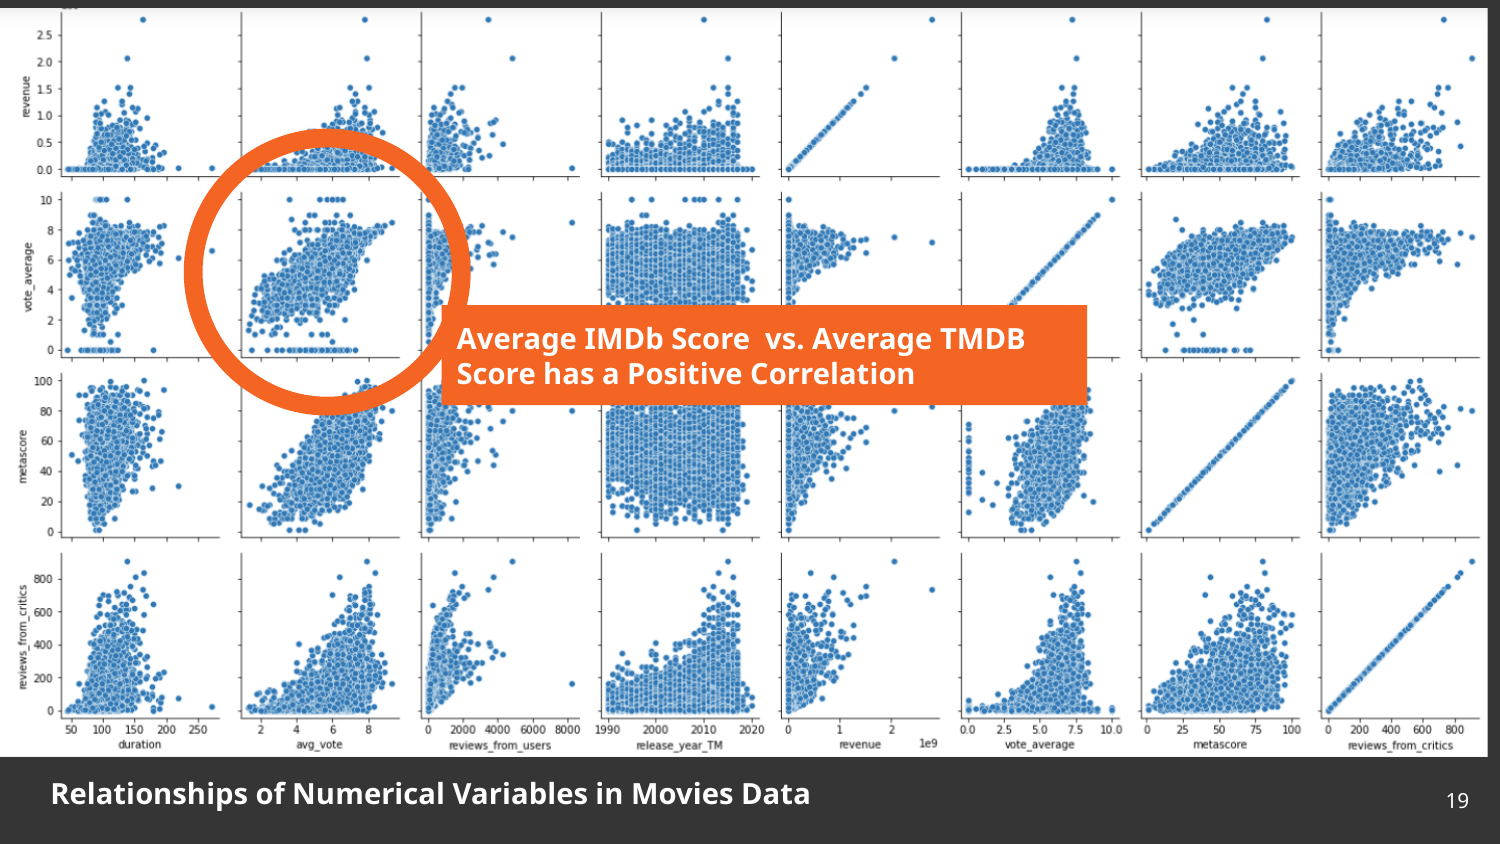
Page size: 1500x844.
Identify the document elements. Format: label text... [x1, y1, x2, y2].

slide_number ‹#› [1394, 769, 1484, 834]
picture [0, 7, 1488, 757]
text_box Relationships of Numerical Variables in Movies Data [35, 765, 1210, 826]
